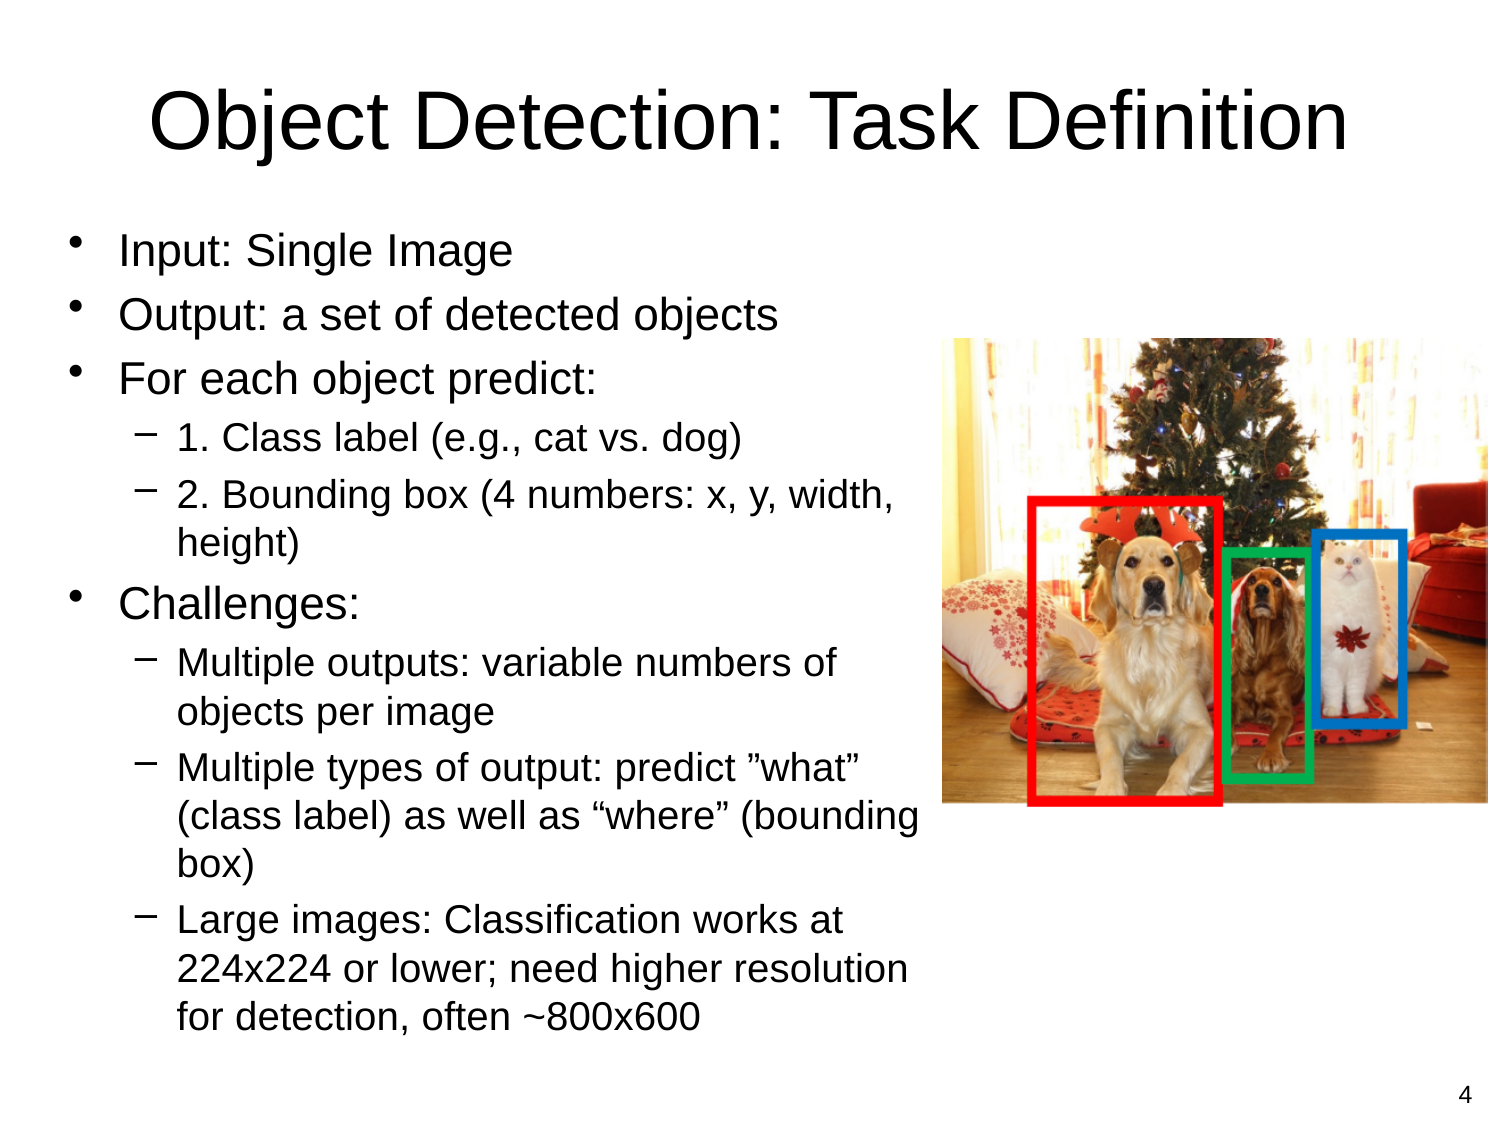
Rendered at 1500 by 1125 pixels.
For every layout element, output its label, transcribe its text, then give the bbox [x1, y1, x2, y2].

list Input: Single Image Output: a set of detected objects For each object predict: 1. Class label (e.g., cat vs. dog) 2. Bounding box (4 numbers: x, y, width, height) Challenges: Multiple outputs: variable numbers of objects per image Multiple types of output: predict ”what” (class label) as well as “where” (bounding box) Large images: Classification works at 224x224 or lower; need higher resolution for detection, often ~800x600 [52, 212, 952, 1051]
title Object Detection: Task Definition [74, 44, 1426, 188]
picture [942, 337, 1488, 809]
slide_number 4 [1137, 1070, 1488, 1112]
